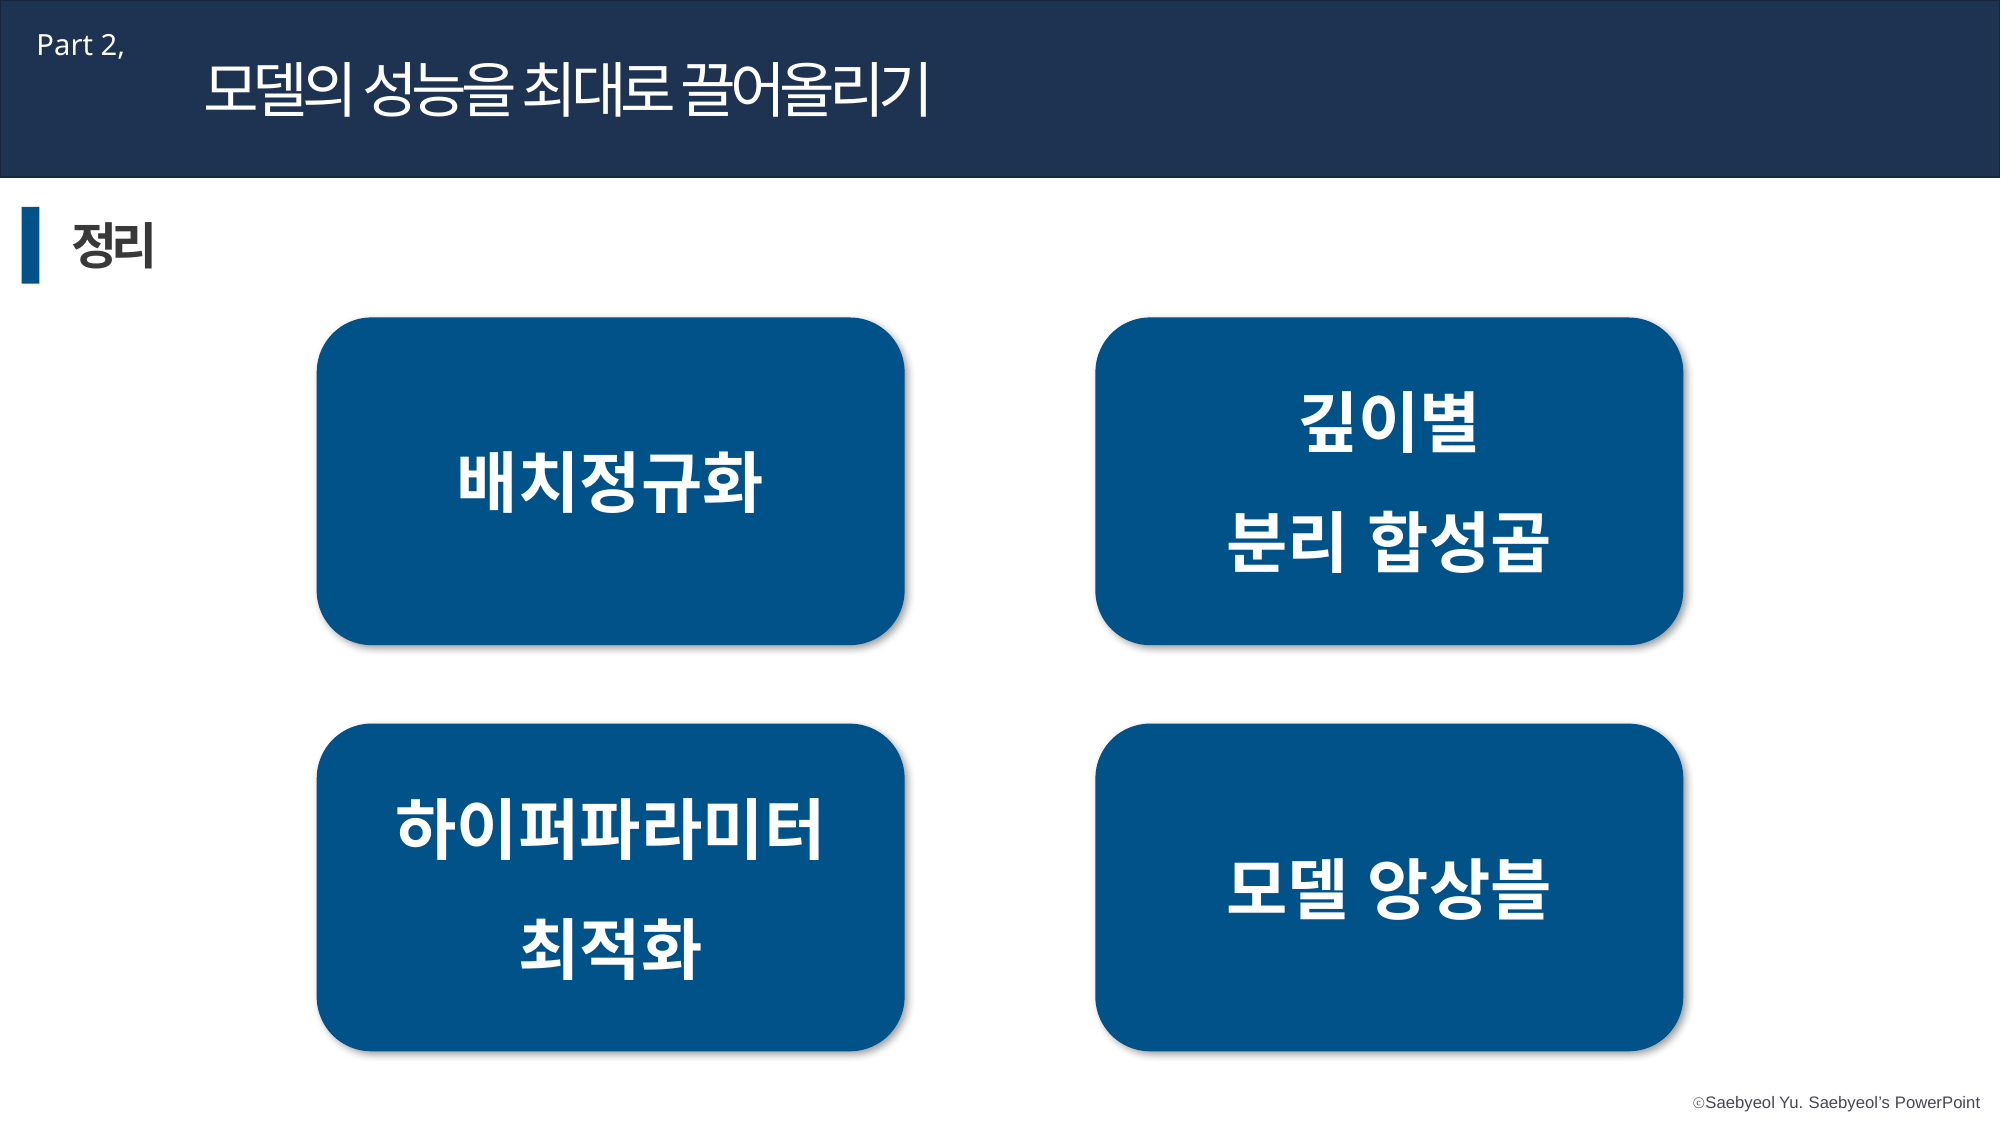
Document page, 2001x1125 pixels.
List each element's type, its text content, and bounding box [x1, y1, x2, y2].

text_box [21, 206, 40, 285]
text_box Part 2, [21, 19, 148, 69]
text_box 모델의 성능을 최대로 끌어올리기 [188, 44, 950, 133]
text_box 배치정규화 [315, 316, 906, 647]
text_box 깊이별 분리 합성곱 [1094, 316, 1685, 647]
text_box [0, 0, 2000, 178]
text_box 하이퍼파라미터 최적화 [315, 722, 906, 1053]
text_box 모델 앙상블 [1094, 722, 1685, 1053]
text_box 정리 [57, 207, 173, 283]
